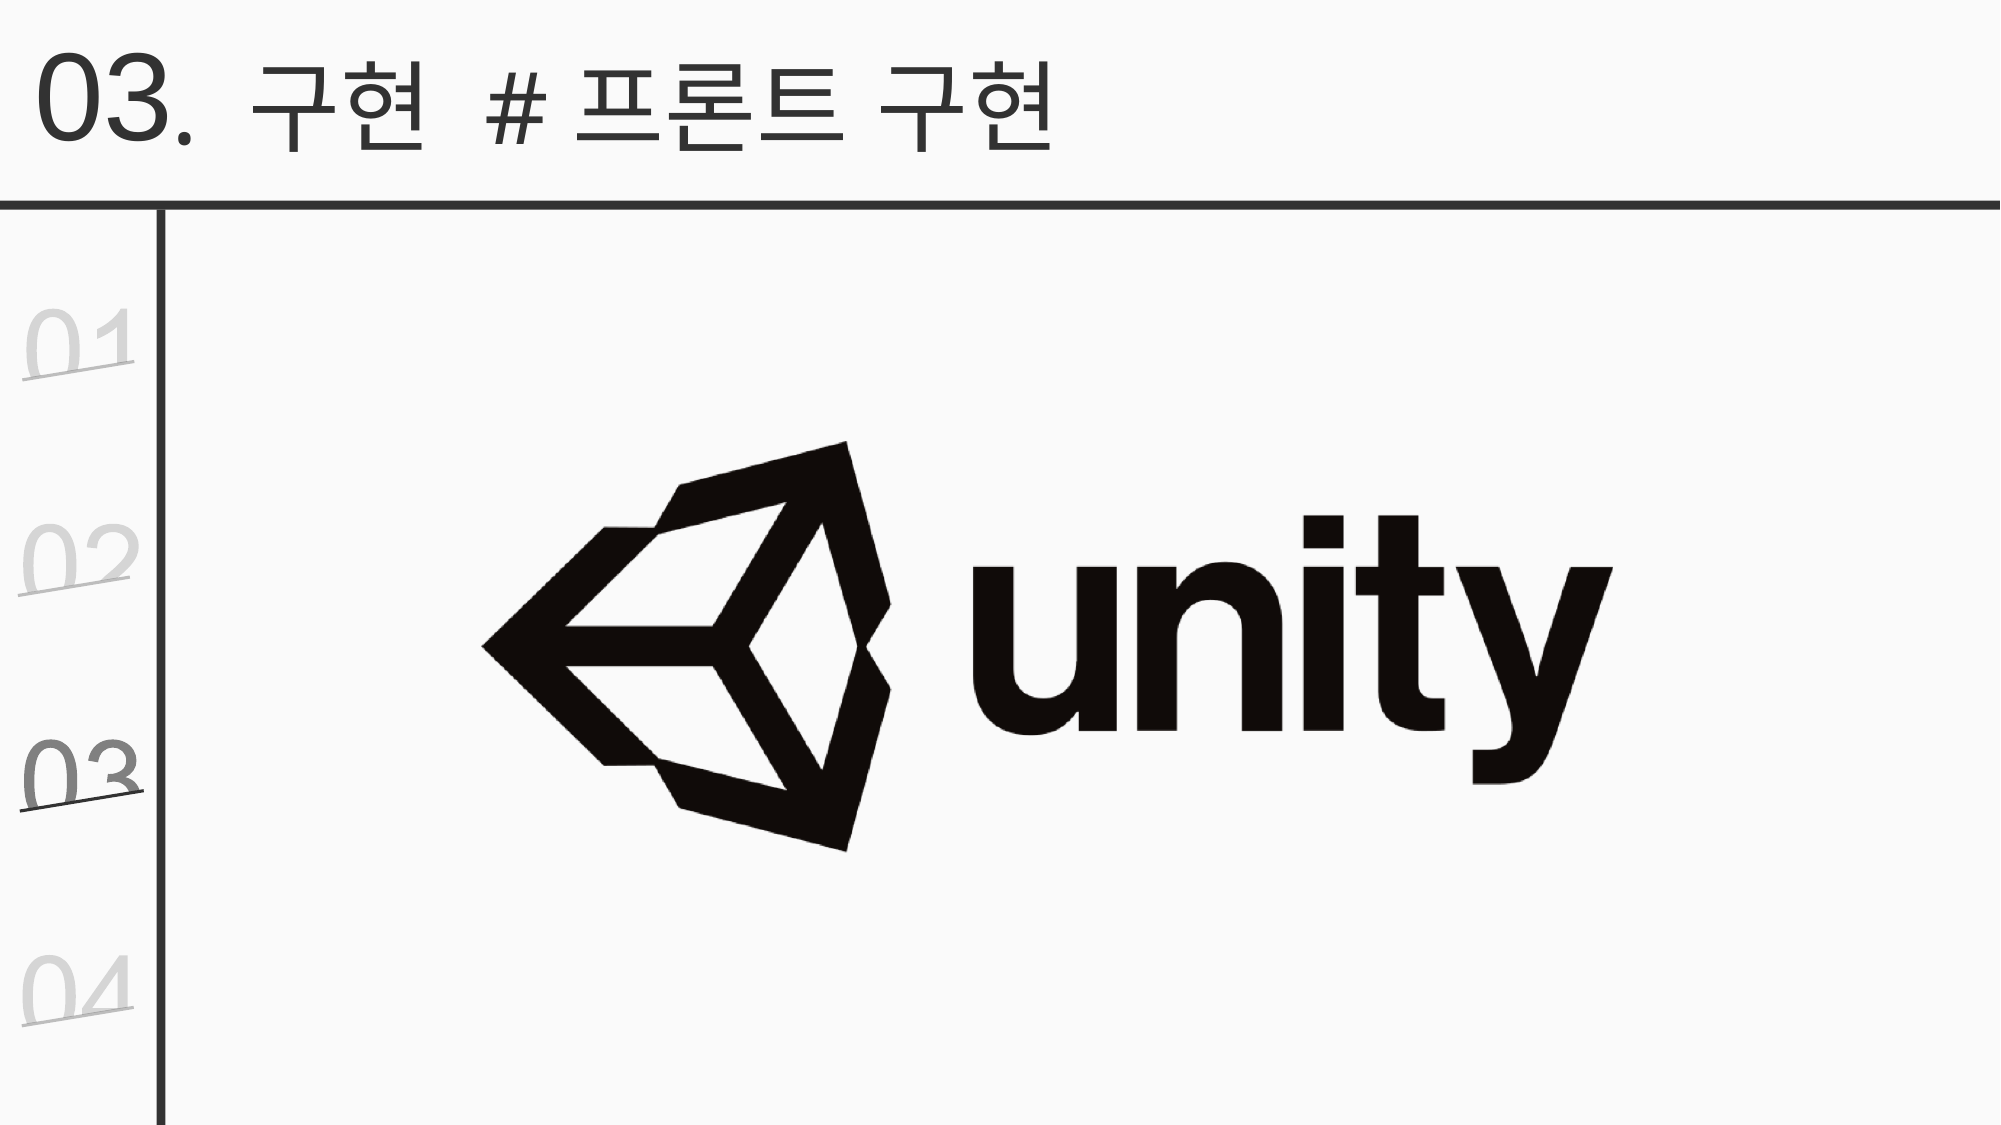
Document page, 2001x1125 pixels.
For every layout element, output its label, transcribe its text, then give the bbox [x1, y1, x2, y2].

picture [481, 441, 1613, 853]
text_box 03 [0, 8, 208, 174]
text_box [22, 308, 135, 380]
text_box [19, 739, 144, 811]
text_box [0, 200, 2000, 211]
text_box . 구현 #프론트 구현 [208, 37, 2000, 173]
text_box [17, 523, 139, 596]
text_box [156, 211, 166, 1125]
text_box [21, 955, 134, 1026]
